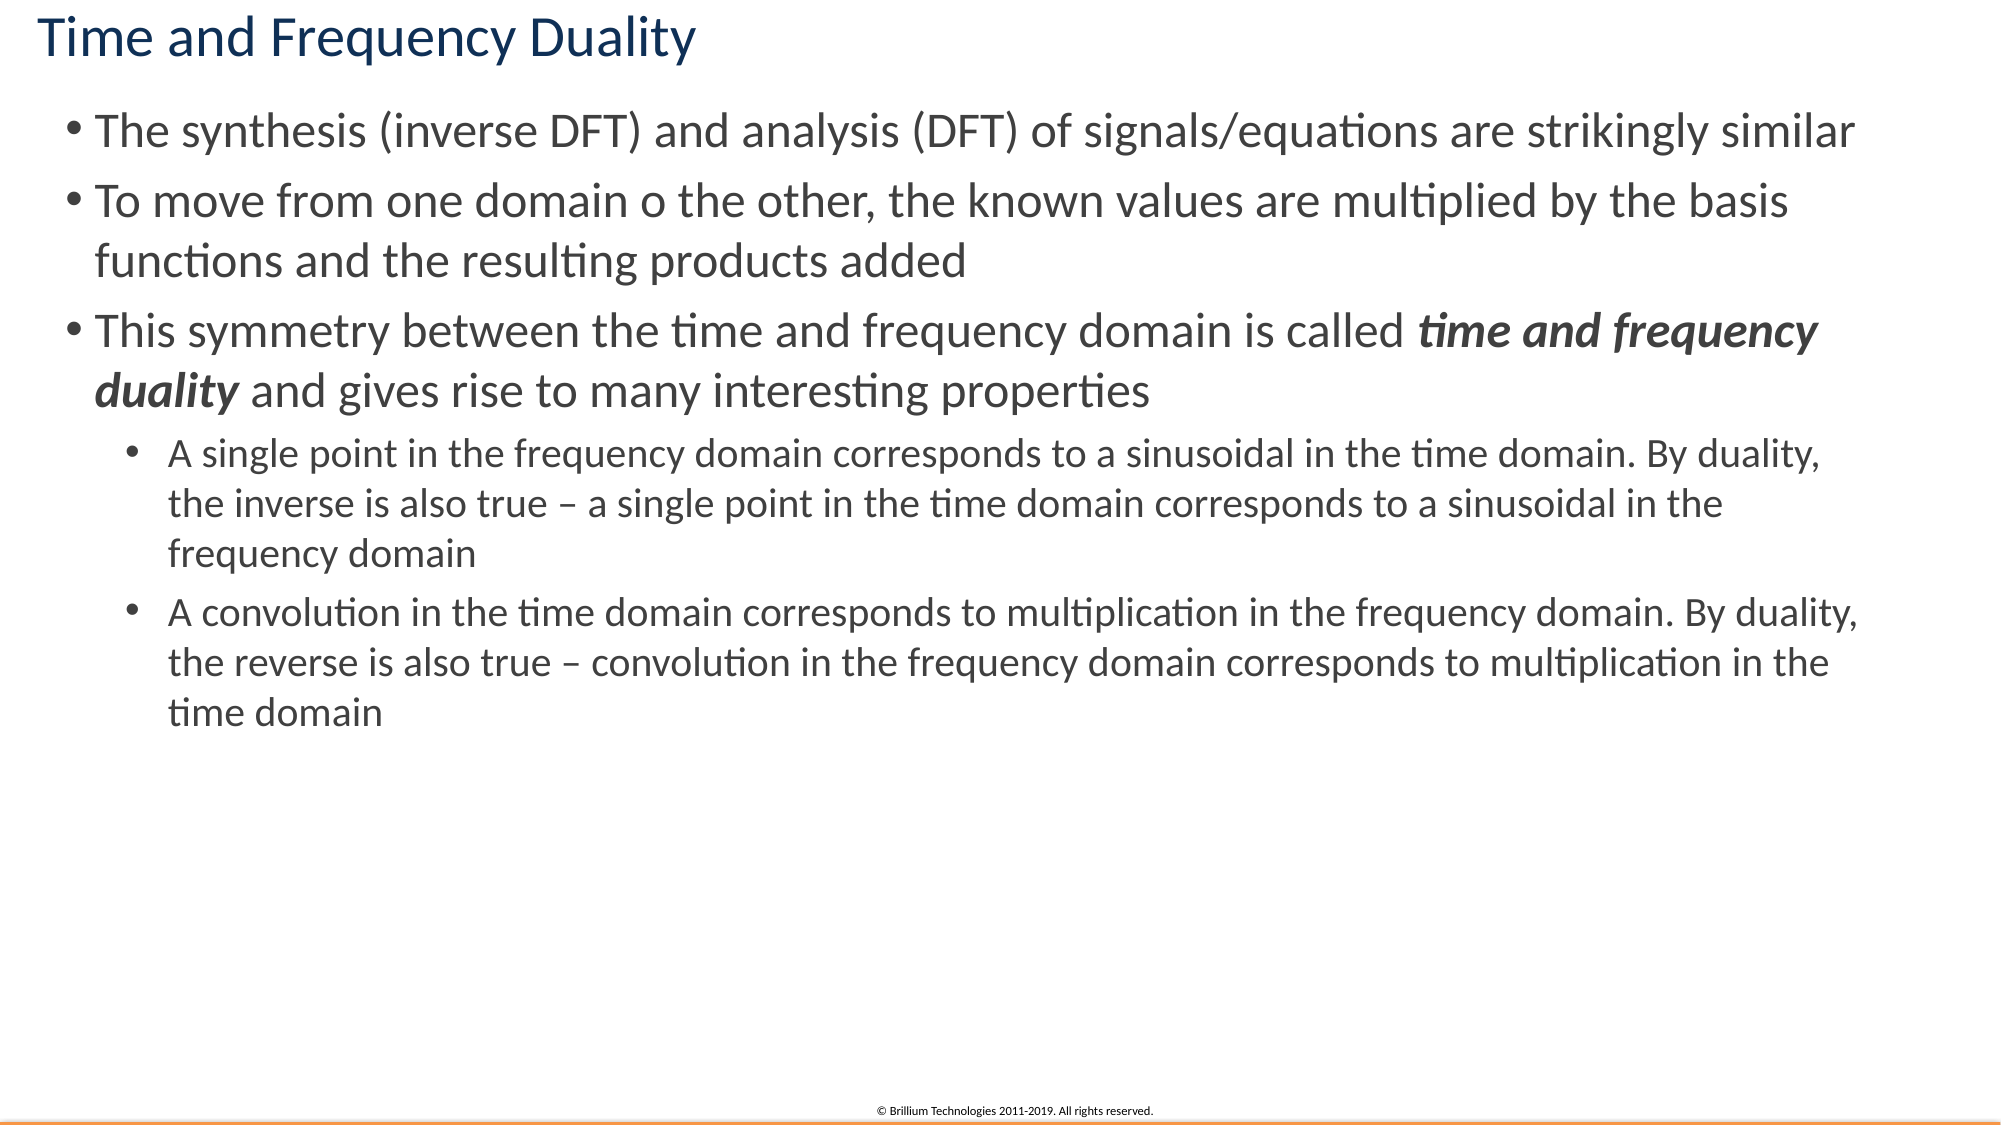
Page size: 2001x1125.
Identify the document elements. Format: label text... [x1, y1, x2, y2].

list The synthesis (inverse DFT) and analysis (DFT) of signals/equations are strikingly similar To move from one domain o the other, the known values are multiplied by the basis functions and the resulting products added This symmetry between the time and frequency domain is called time and frequency duality and gives rise to many interesting properties A single point in the frequency domain corresponds to a sinusoidal in the time domain. By duality, the inverse is also true – a single point in the time domain corresponds to a sinusoidal in the frequency domain A convolution in the time domain corresponds to multiplication in the frequency domain. By duality, the reverse is also true – convolution in the frequency domain corresponds to multiplication in the time domain [35, 90, 1900, 1067]
title Time and Frequency Duality [22, 0, 1900, 66]
